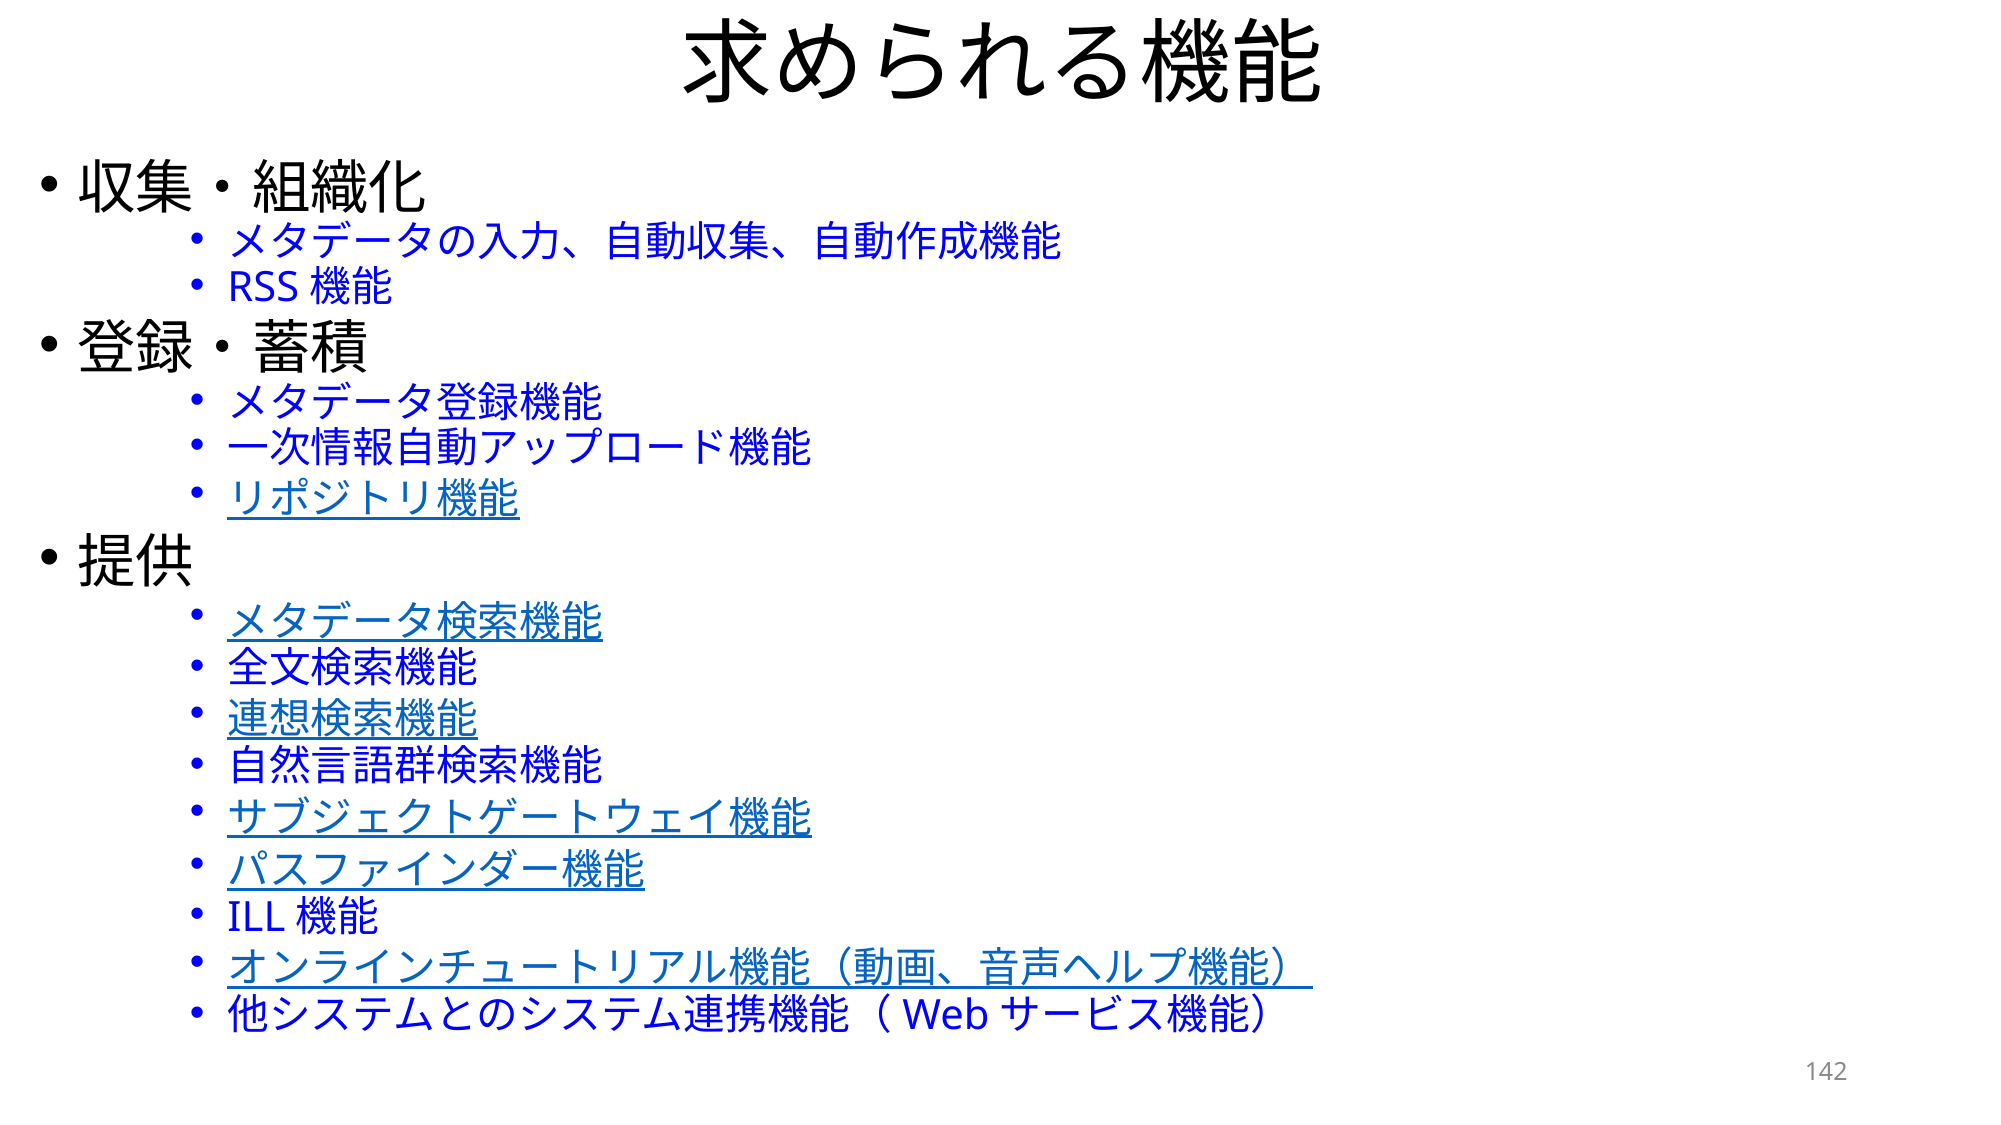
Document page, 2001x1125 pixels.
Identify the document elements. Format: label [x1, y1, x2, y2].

slide_number [1412, 1042, 1863, 1103]
list [24, 161, 1969, 1014]
title [20, 4, 1984, 127]
